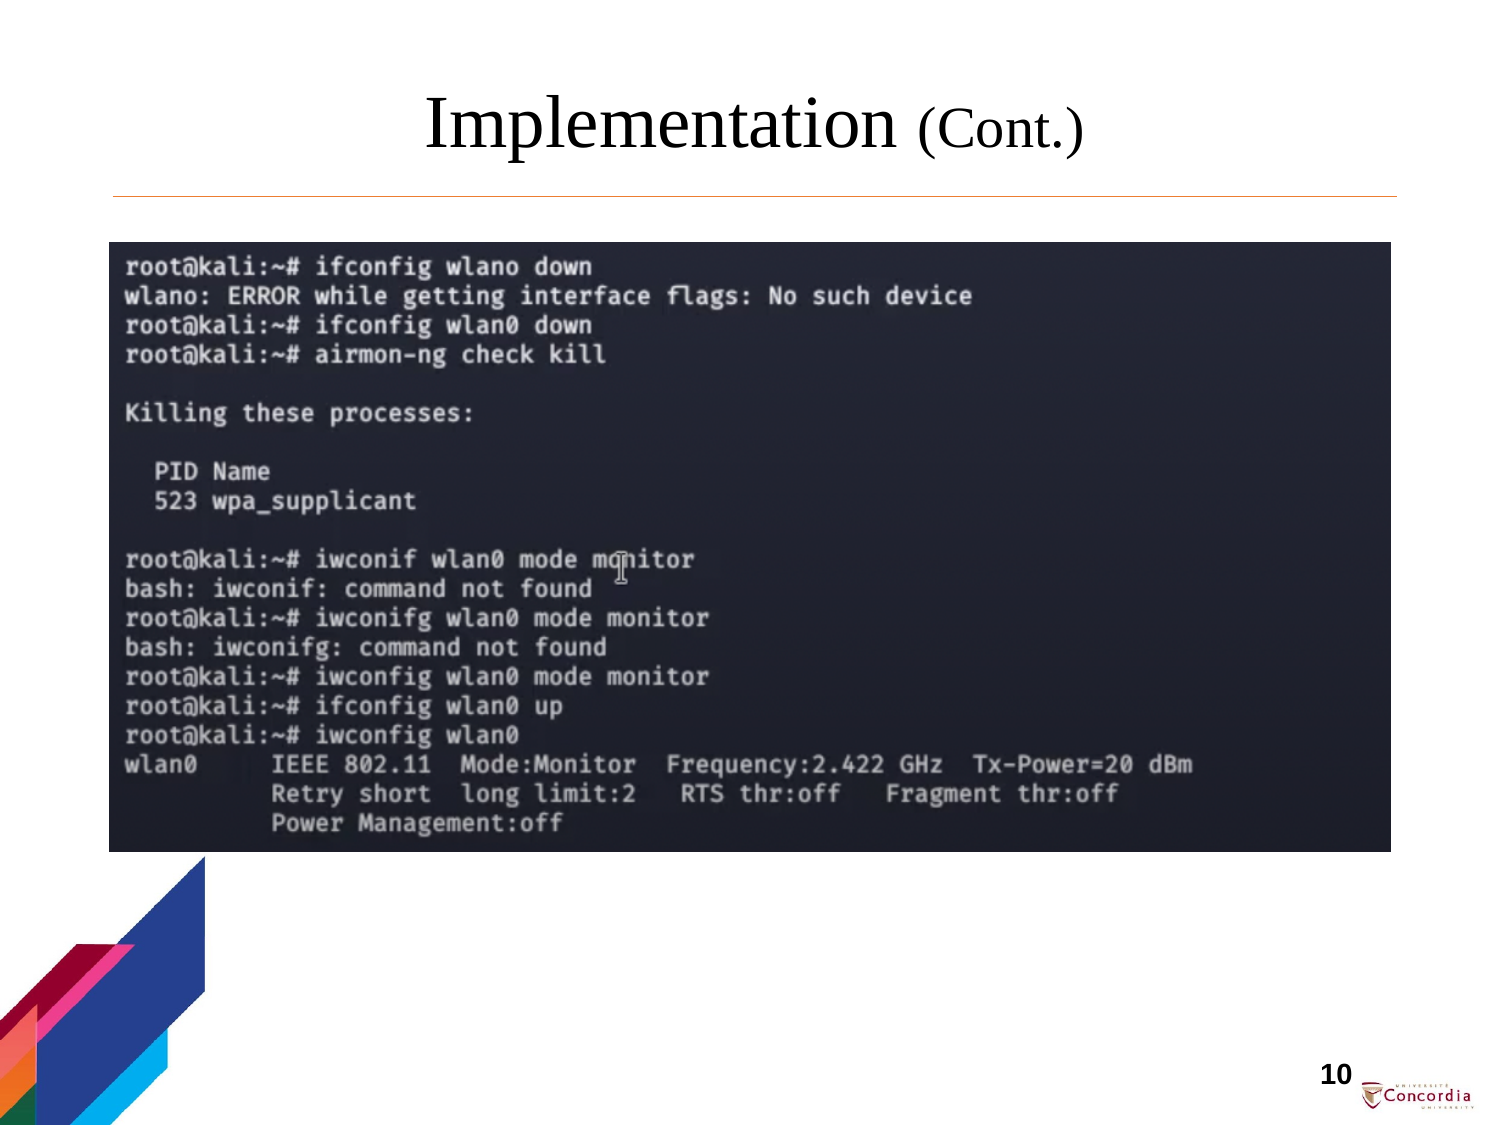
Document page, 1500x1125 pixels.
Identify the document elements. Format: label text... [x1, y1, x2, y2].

picture [0, 0, 1500, 1125]
slide_number 10 [1305, 1042, 1397, 1103]
title Implementation (Cont.) [112, 62, 1397, 185]
